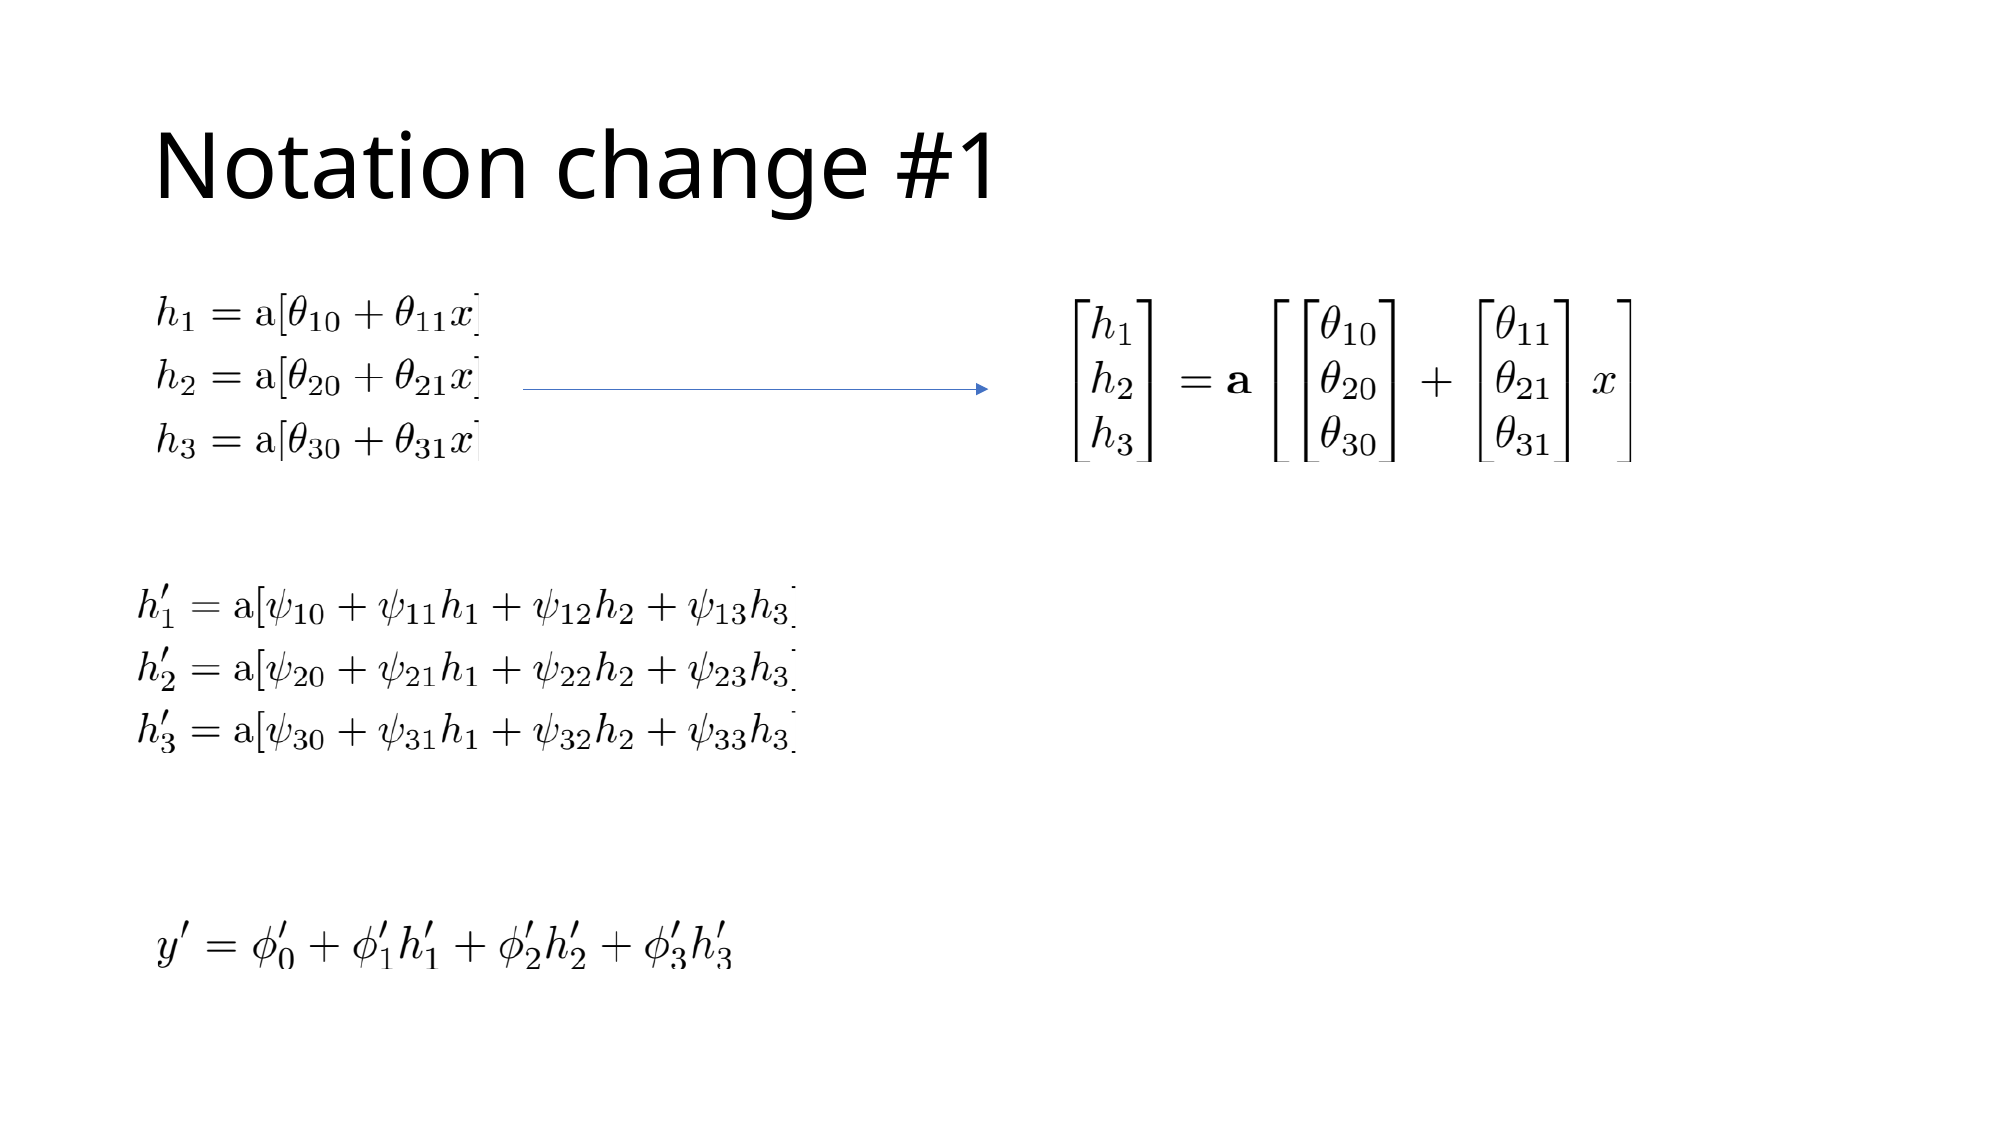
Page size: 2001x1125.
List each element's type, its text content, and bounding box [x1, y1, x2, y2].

picture [157, 920, 731, 969]
picture [1074, 298, 1632, 462]
title Notation change #1 [137, 59, 1863, 278]
picture [137, 583, 796, 753]
picture [157, 292, 479, 461]
